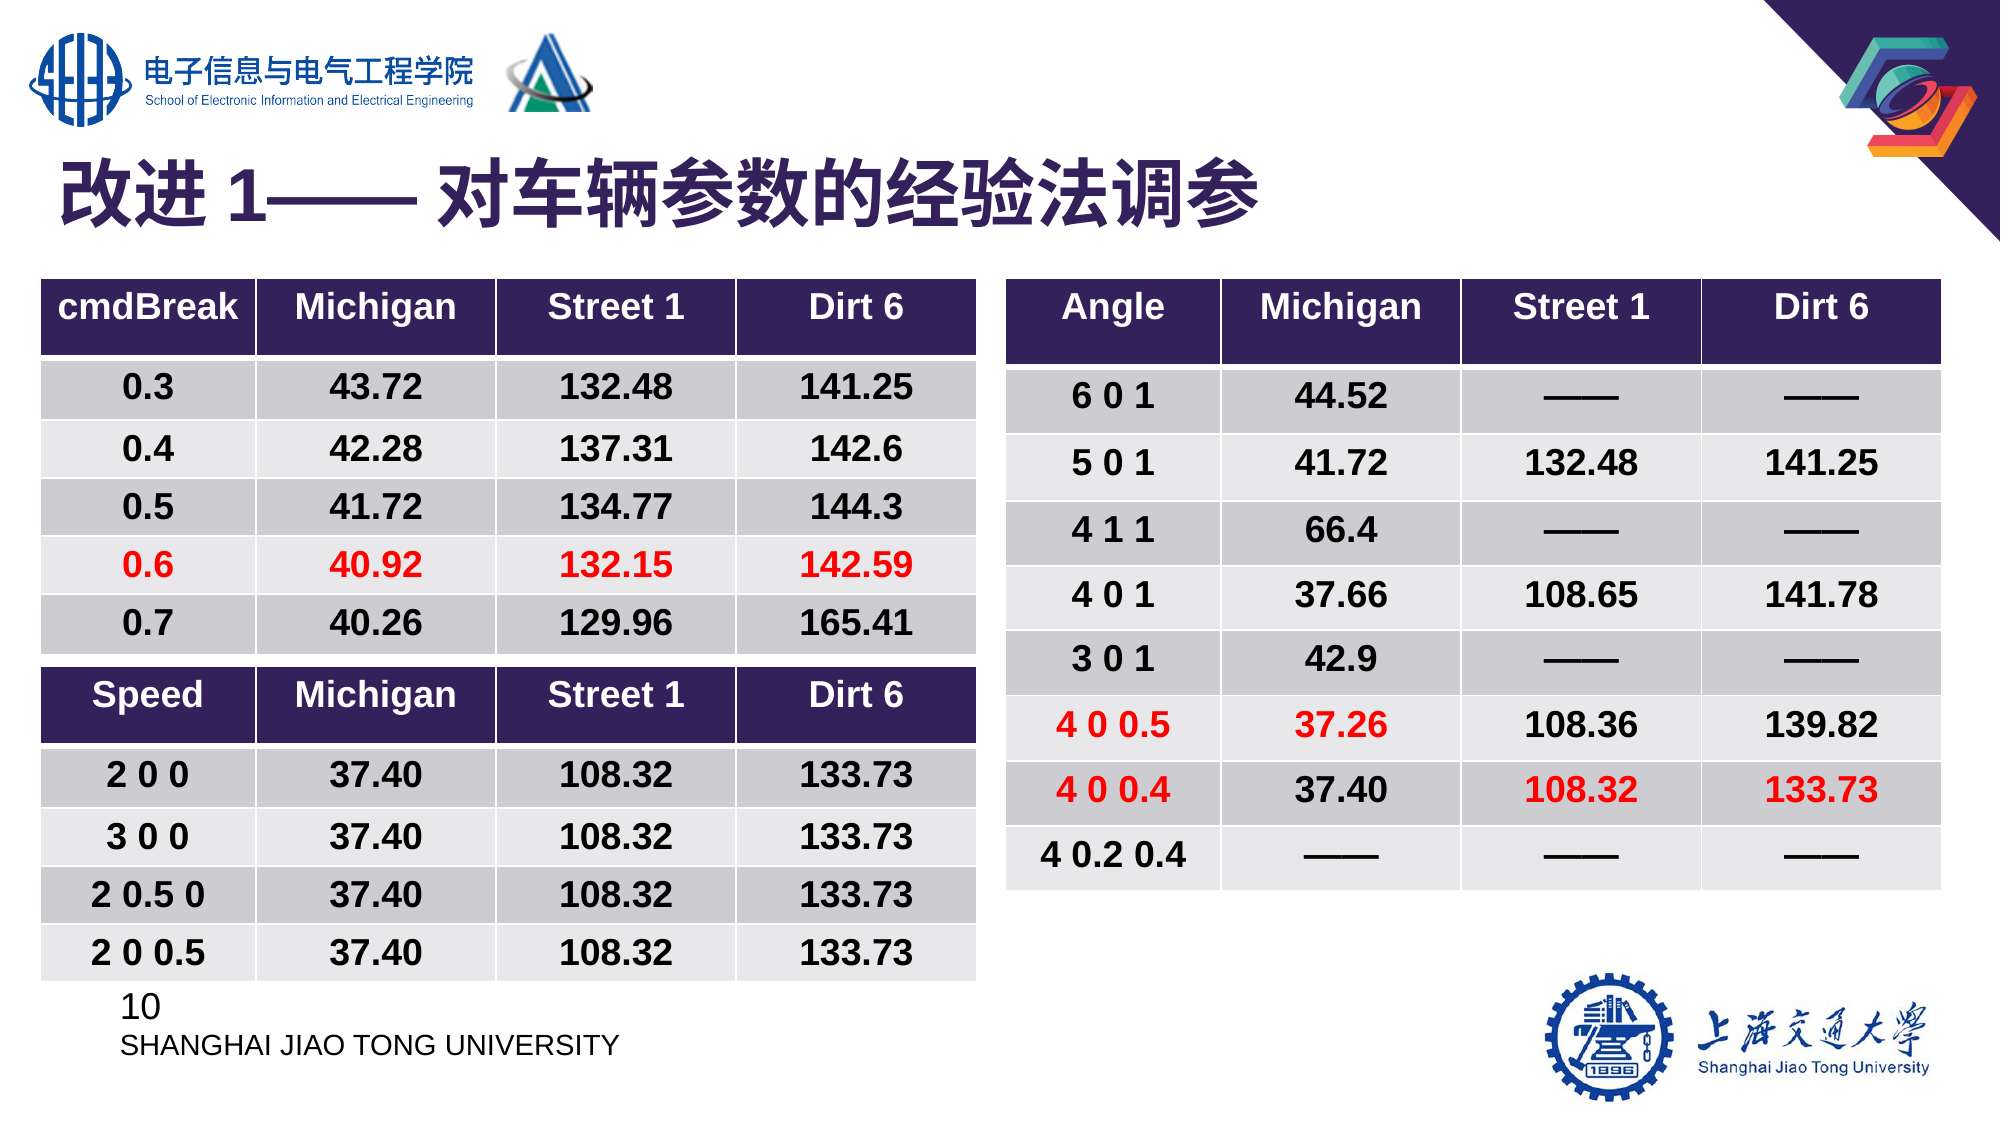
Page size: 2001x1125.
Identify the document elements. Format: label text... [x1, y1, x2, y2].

table_cell 108.32 [497, 925, 735, 981]
table_cell 37.40 [1222, 762, 1460, 825]
table_cell 142.6 [737, 421, 976, 477]
title 改进1——对车辆参数的经验法调参 [58, 111, 1702, 284]
table_cell 133.73 [737, 925, 976, 981]
table_cell 66.4 [1222, 502, 1460, 565]
table_cell 137.31 [497, 421, 735, 477]
table_cell 132.48 [497, 361, 735, 419]
table_cell 132.48 [1462, 435, 1701, 500]
table_header Street 1 [497, 667, 735, 743]
table_header Street 1 [1462, 279, 1701, 364]
table_header Dirt 6 [737, 284, 976, 355]
table_cell 165.41 [737, 595, 976, 654]
table_cell 0.4 [41, 421, 255, 477]
table_header Dirt 6 [1702, 279, 1941, 364]
table_cell —— [1702, 370, 1941, 433]
table_cell 4 0 0.5 [1006, 696, 1220, 760]
table_cell 108.32 [497, 867, 735, 923]
table_cell 141.25 [737, 361, 976, 419]
table_cell 108.32 [1462, 762, 1701, 825]
table_cell 142.59 [737, 537, 976, 593]
table_cell 0.3 [41, 361, 255, 419]
table_header Angle [1006, 279, 1220, 364]
table_cell 144.3 [737, 479, 976, 535]
table_cell 4 1 1 [1006, 502, 1220, 565]
table_cell 133.73 [737, 809, 976, 865]
table_header cmdBreak [41, 279, 255, 355]
table_cell —— [1702, 502, 1941, 565]
table_cell 141.78 [1702, 567, 1941, 629]
table_cell 0.7 [41, 595, 255, 654]
table_cell —— [1702, 827, 1941, 890]
table_cell —— [1702, 631, 1941, 695]
table_cell —— [1462, 370, 1701, 433]
table_cell 133.73 [737, 749, 976, 807]
table_cell 37.66 [1222, 567, 1460, 629]
table_cell 44.52 [1222, 370, 1460, 433]
picture [1, 0, 2000, 1125]
table_cell 37.40 [257, 925, 495, 981]
table_cell 0.6 [41, 537, 255, 593]
table_header Michigan [257, 284, 495, 355]
table_cell 2 0 0.5 [41, 925, 255, 981]
table_cell 42.9 [1222, 631, 1460, 695]
table_cell 0.5 [41, 479, 255, 535]
table_cell —— [1222, 827, 1460, 890]
table_cell 42.28 [257, 421, 495, 477]
table_cell 108.36 [1462, 696, 1701, 760]
table_cell 134.77 [497, 479, 735, 535]
table_cell 6 0 1 [1006, 370, 1220, 433]
table_cell 3 0 1 [1006, 631, 1220, 695]
table_cell 40.26 [257, 595, 495, 654]
table_cell 129.96 [497, 595, 735, 654]
table_cell 132.15 [497, 537, 735, 593]
table_cell 37.40 [257, 809, 495, 865]
table_cell 108.65 [1462, 567, 1701, 629]
table_cell 43.72 [257, 361, 495, 419]
table_cell —— [1462, 827, 1701, 890]
table_header Michigan [257, 667, 495, 743]
table_header Michigan [1222, 279, 1460, 364]
table_cell 3 0 0 [41, 809, 255, 865]
table_cell 133.73 [737, 867, 976, 923]
table_cell 139.82 [1702, 696, 1941, 760]
table_cell 5 0 1 [1006, 435, 1220, 500]
table_cell 108.32 [497, 809, 735, 865]
table_cell 37.40 [257, 749, 495, 807]
table_cell 133.73 [1702, 762, 1941, 825]
table_cell 37.40 [257, 867, 495, 923]
table_cell 2 0 0 [41, 749, 255, 807]
table_header Dirt 6 [737, 667, 976, 743]
table_header Speed [41, 667, 255, 743]
table_cell —— [1462, 502, 1701, 565]
table_cell 4 0 1 [1006, 567, 1220, 629]
slide_number 10 [105, 983, 177, 1035]
table_cell 2 0.5 0 [41, 867, 255, 923]
table_cell 37.26 [1222, 696, 1460, 760]
table_cell 141.25 [1702, 435, 1941, 500]
table_header Street 1 [497, 284, 735, 355]
table_cell 40.92 [257, 537, 495, 593]
table_cell 41.72 [1222, 435, 1460, 500]
table_cell 4 0 0.4 [1006, 762, 1220, 825]
table_cell 108.32 [497, 749, 735, 807]
table_cell 4 0.2 0.4 [1006, 827, 1220, 890]
table_cell 41.72 [257, 479, 495, 535]
table_cell —— [1462, 631, 1701, 695]
